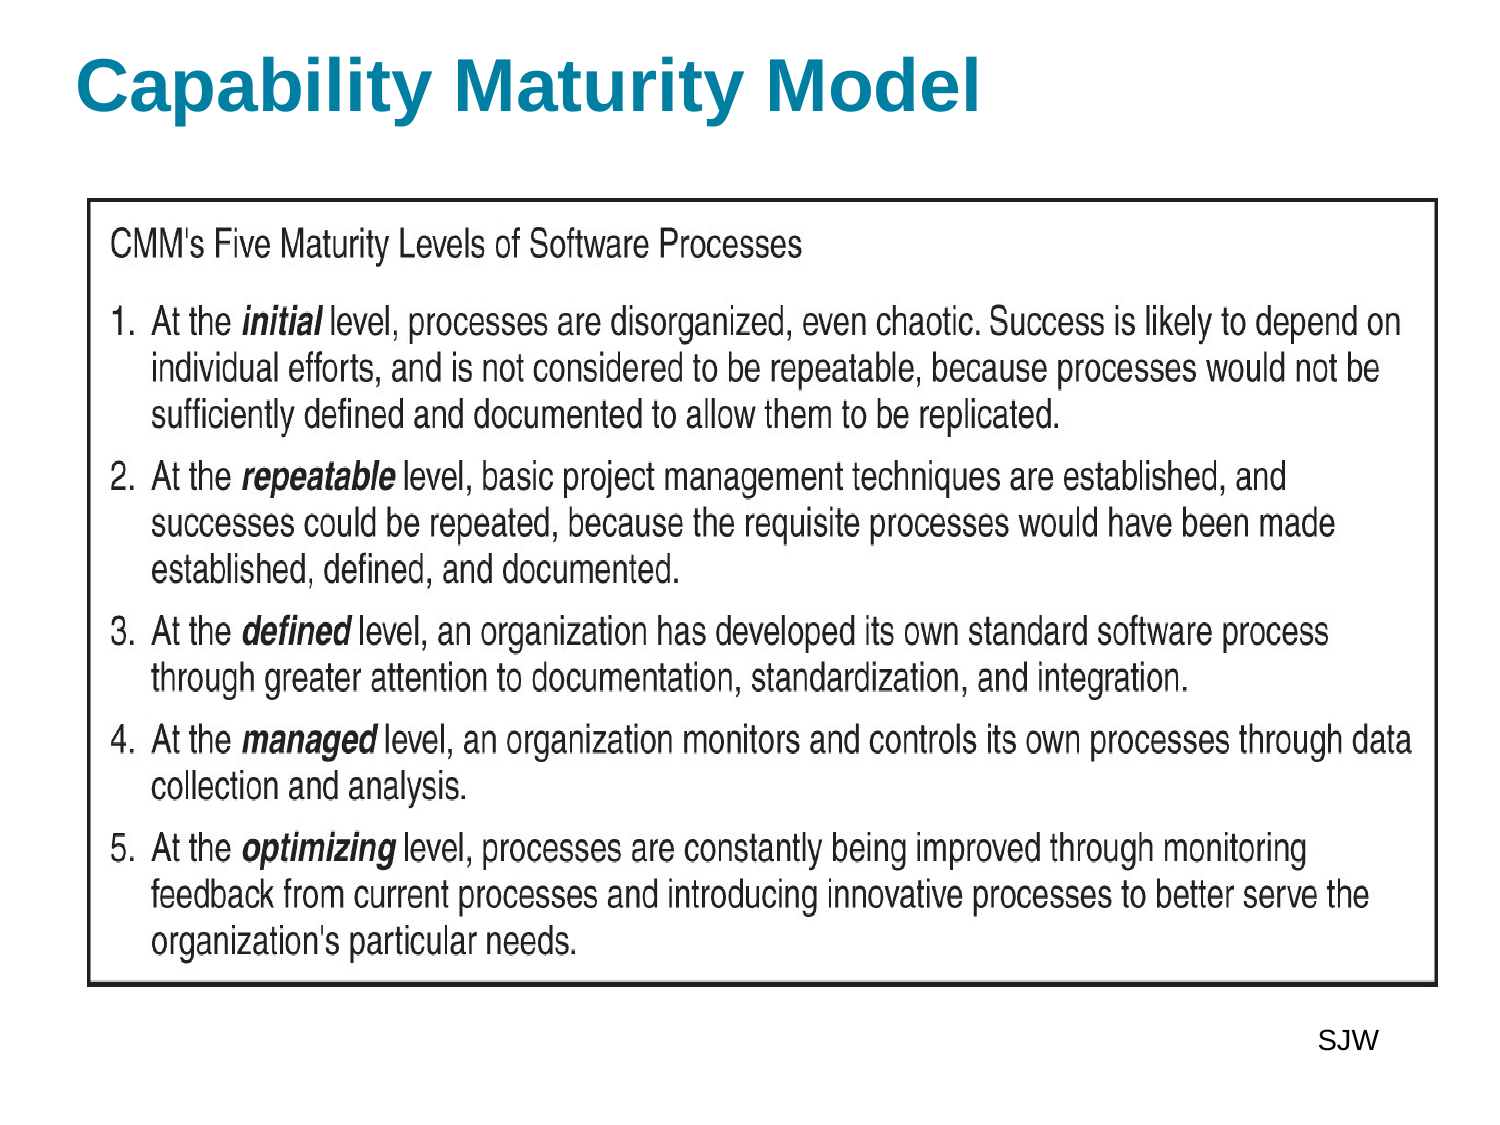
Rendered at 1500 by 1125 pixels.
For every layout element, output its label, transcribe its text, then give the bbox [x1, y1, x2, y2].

text_box SJW [1302, 1013, 1395, 1064]
title Capability Maturity Model [75, 0, 1430, 179]
picture [87, 198, 1438, 987]
